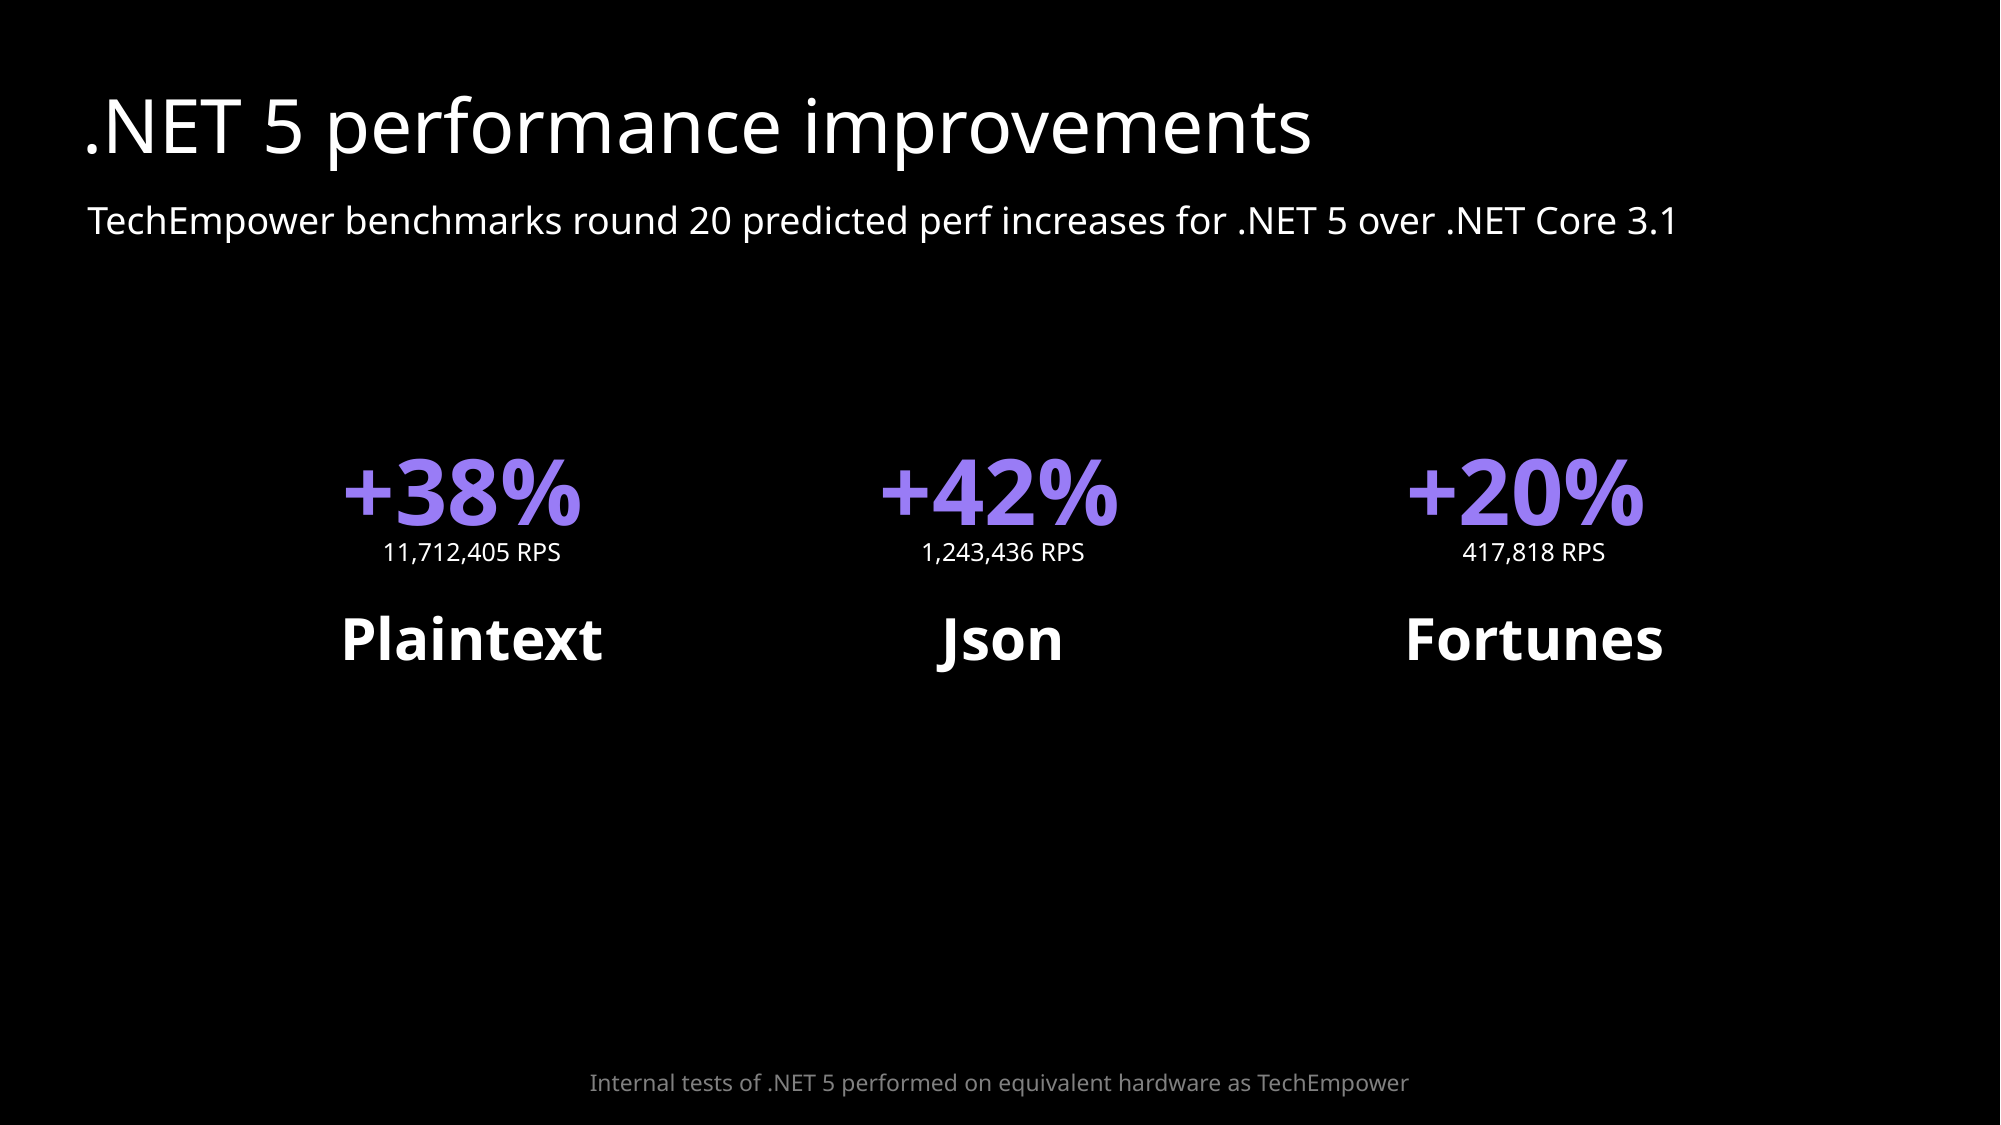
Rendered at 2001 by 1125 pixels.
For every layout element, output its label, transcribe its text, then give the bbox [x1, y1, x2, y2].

title .NET 5 performance improvements [67, 21, 1792, 239]
text_box Internal tests of .NET 5 performed on equivalent hardware as TechEmpower [471, 1060, 1529, 1104]
text_box TechEmpower benchmarks round 20 predicted perf increases for .NET 5 over .NET Core 3.1 [87, 189, 1839, 250]
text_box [244, 438, 1756, 686]
